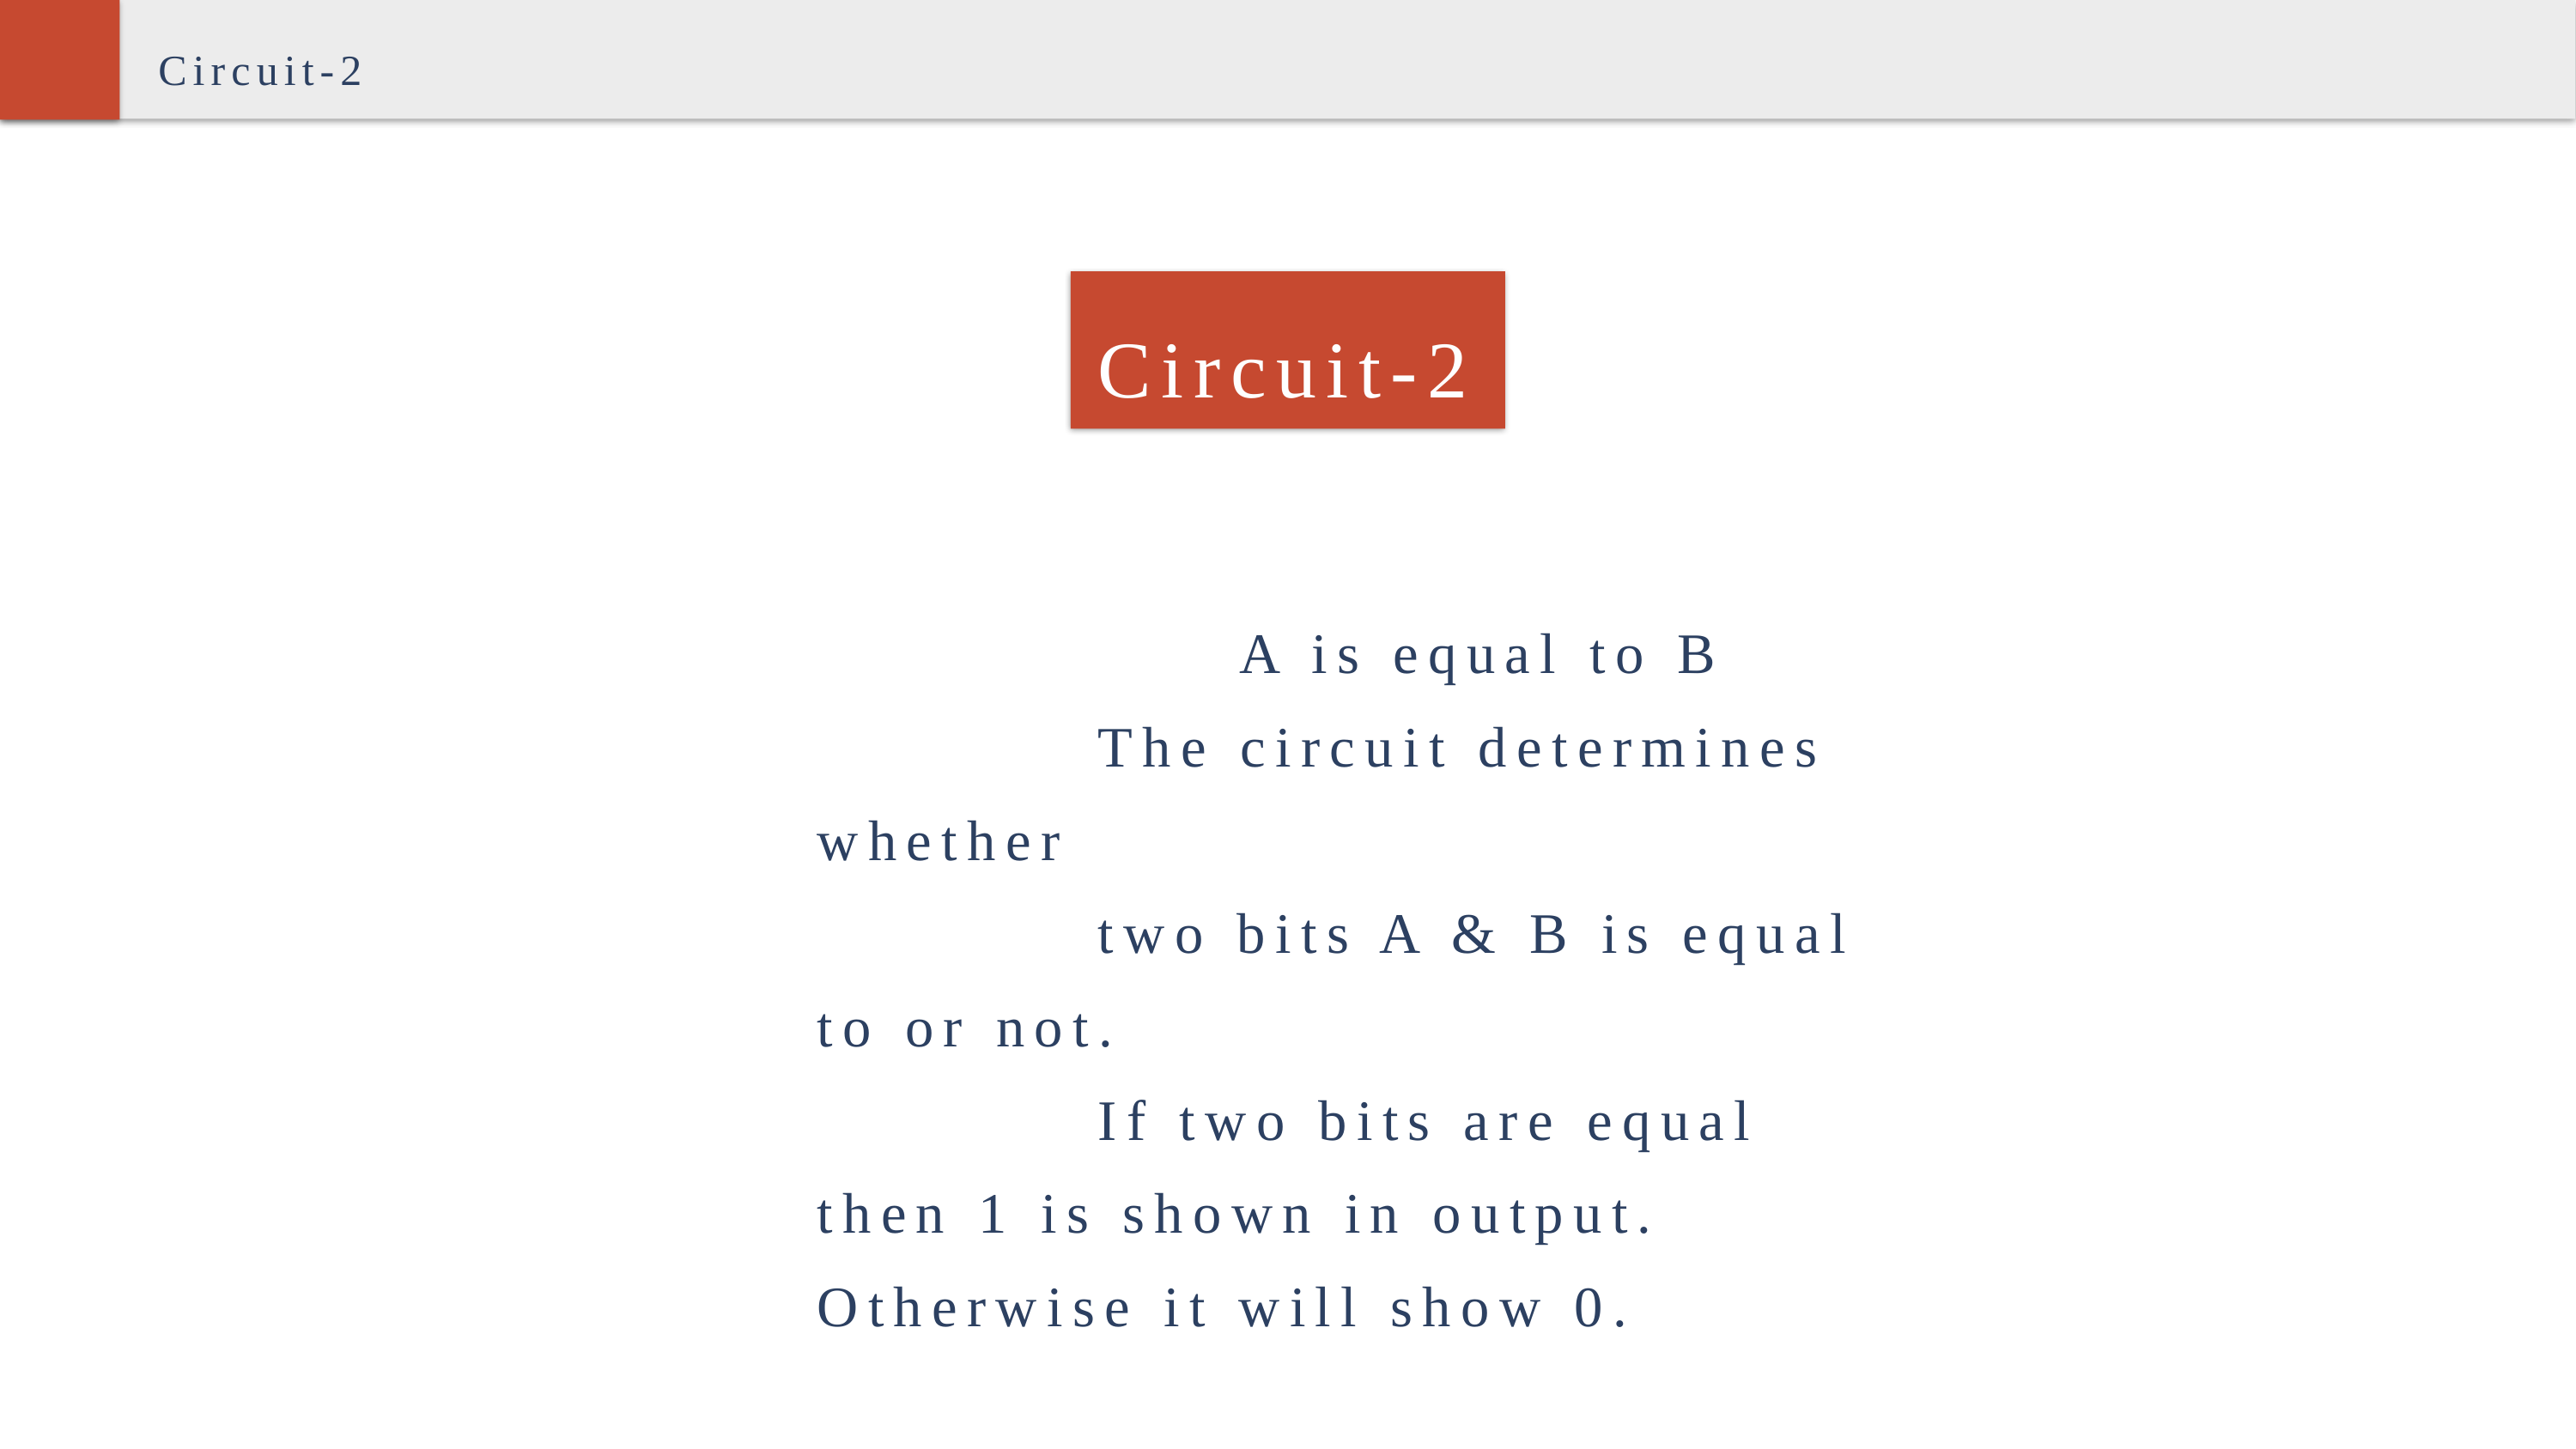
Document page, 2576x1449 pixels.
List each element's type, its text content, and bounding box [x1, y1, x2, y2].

text_box Circuit-2 [158, 23, 396, 94]
text_box [1069, 270, 1507, 282]
text_box [0, 0, 121, 121]
text_box [124, 0, 2576, 121]
text_box Circuit-2 A is equal to B The circuit determines whether two bits A & B is equal to or not. If two bits are equal then 1 is shown in output. Otherwise it will show 0. [817, 282, 1858, 1449]
